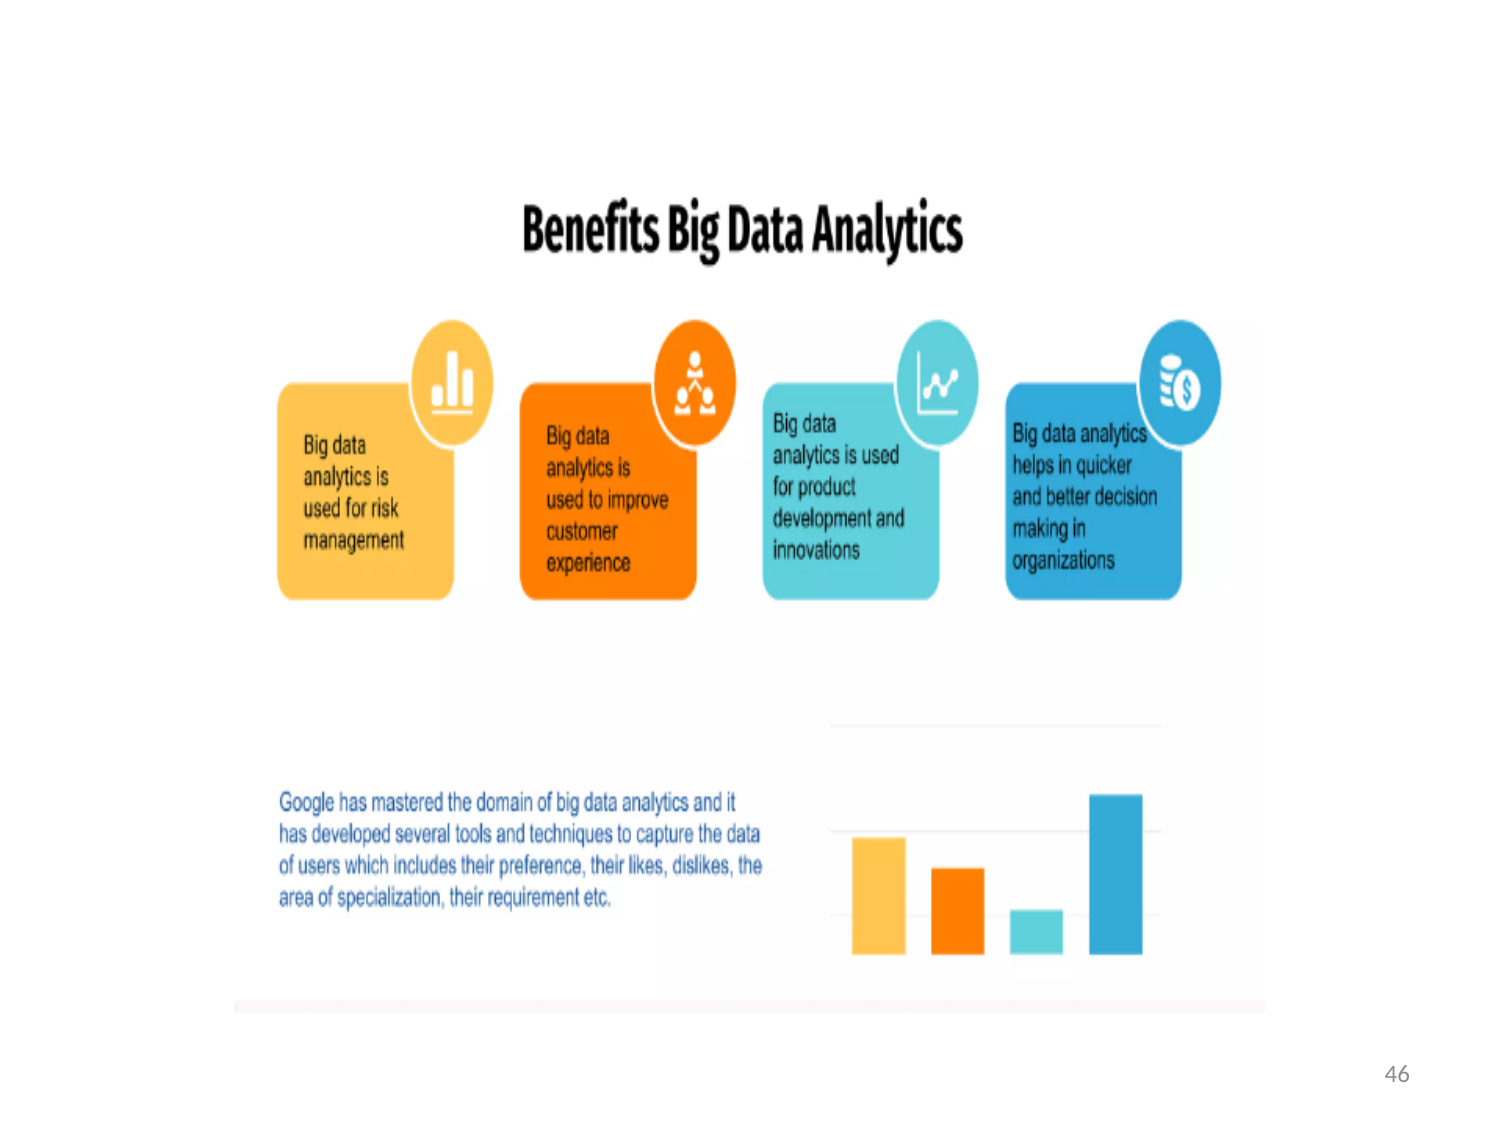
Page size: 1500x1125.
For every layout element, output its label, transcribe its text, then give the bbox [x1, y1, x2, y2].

slide_number 46 [1074, 1042, 1425, 1103]
picture [235, 112, 1265, 1013]
